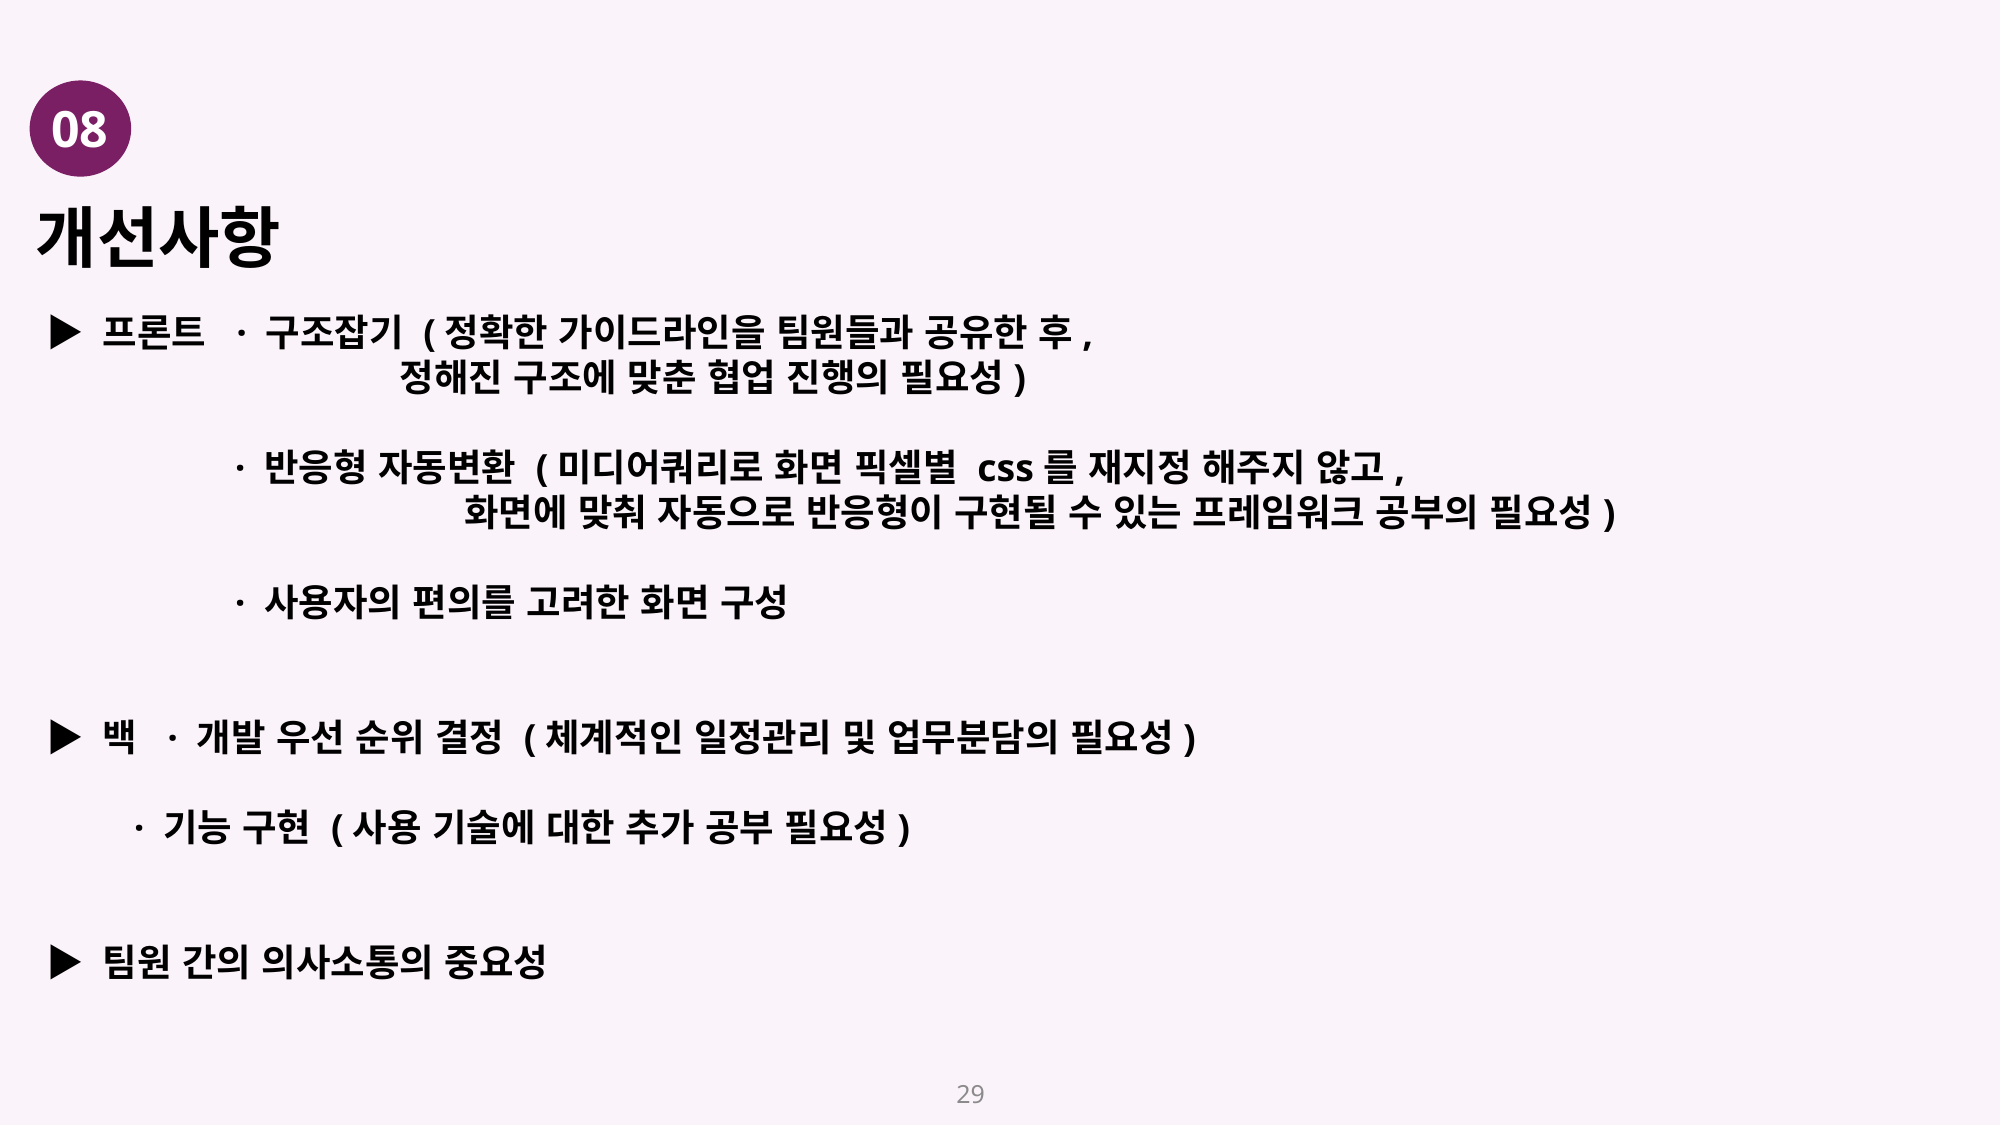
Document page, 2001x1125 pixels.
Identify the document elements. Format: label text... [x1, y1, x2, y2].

text_box ▶ 프론트 · 구조잡기 (정확한 가이드라인을 팀원들과 공유한 후, 정해진 구조에 맞춘 협업 진행의 필요성) · 반응형 자동변환 (미디어쿼리로 화면 픽셀별 css를 재지정 해주지 않고, 화면에 맞춰 자동으로 반응형이 구현될 수 있는 프레임워크 공부의 필요성) · 사용자의 편의를 고려한 화면 구성 ▶ 백 · 개발 우선 순위 결정 (체계적인 일정관리 및 업무분담의 필요성) · 기능 구현 (사용 기술에 대한 추가 공부 필요성) ▶ 팀원 간의 의사소통의 중요성 [31, 301, 1874, 992]
slide_number 29 [549, 1065, 1000, 1125]
title 개선사항 [20, 21, 986, 284]
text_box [29, 80, 132, 177]
